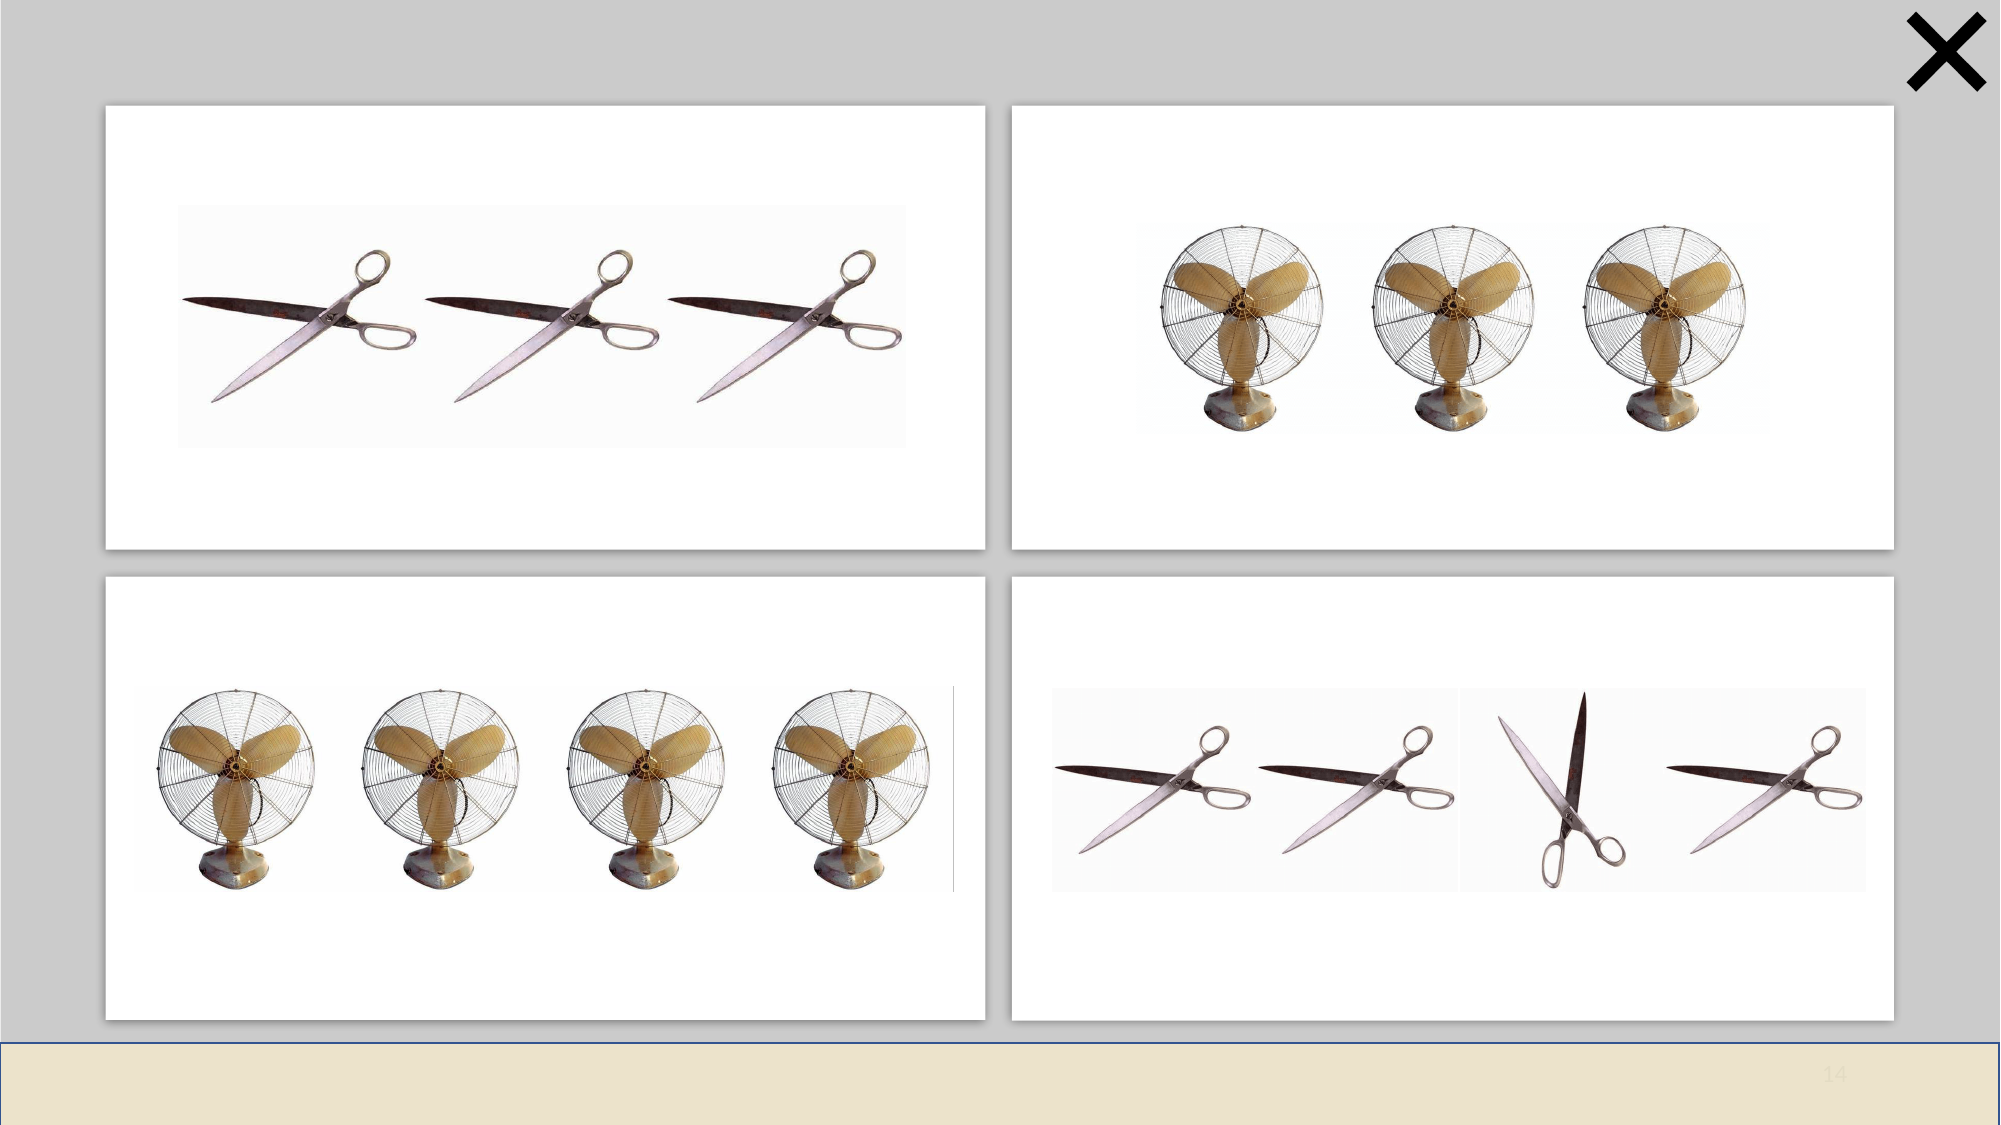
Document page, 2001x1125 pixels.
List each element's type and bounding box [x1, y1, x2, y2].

picture [134, 686, 955, 892]
text_box [0, 1042, 2000, 1125]
picture [1136, 222, 1770, 434]
picture [1052, 688, 1866, 892]
picture [178, 205, 906, 448]
text_box [0, 0, 2000, 1042]
text_box [104, 576, 986, 1021]
text_box [104, 104, 986, 551]
picture [1892, 0, 2000, 106]
text_box [1011, 104, 1895, 551]
text_box [1011, 576, 1895, 1022]
